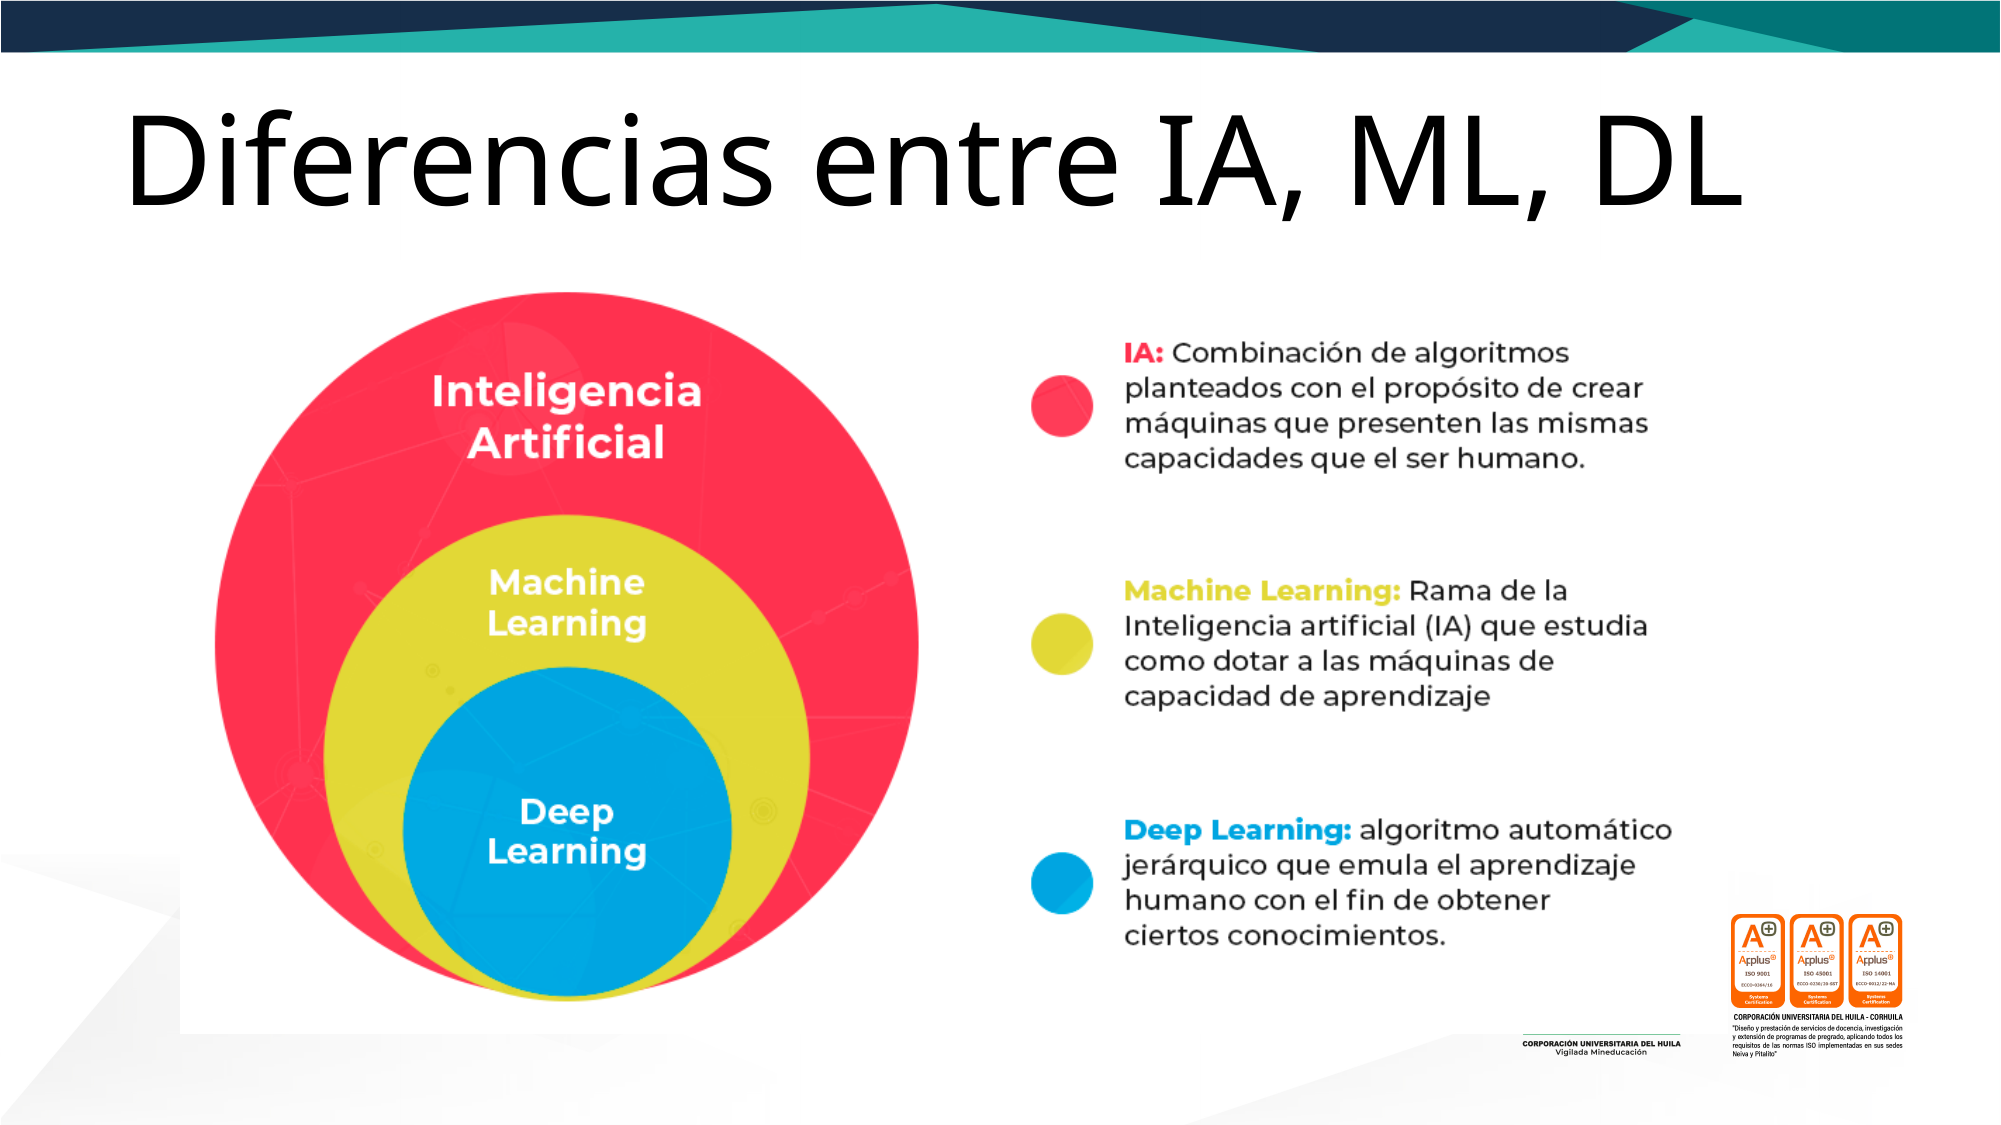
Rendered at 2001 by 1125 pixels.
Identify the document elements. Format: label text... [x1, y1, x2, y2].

text_box Diferencias entre IA, ML, DL [71, 22, 1797, 241]
text_box [0, 0, 2001, 1125]
picture [180, 260, 1728, 1034]
